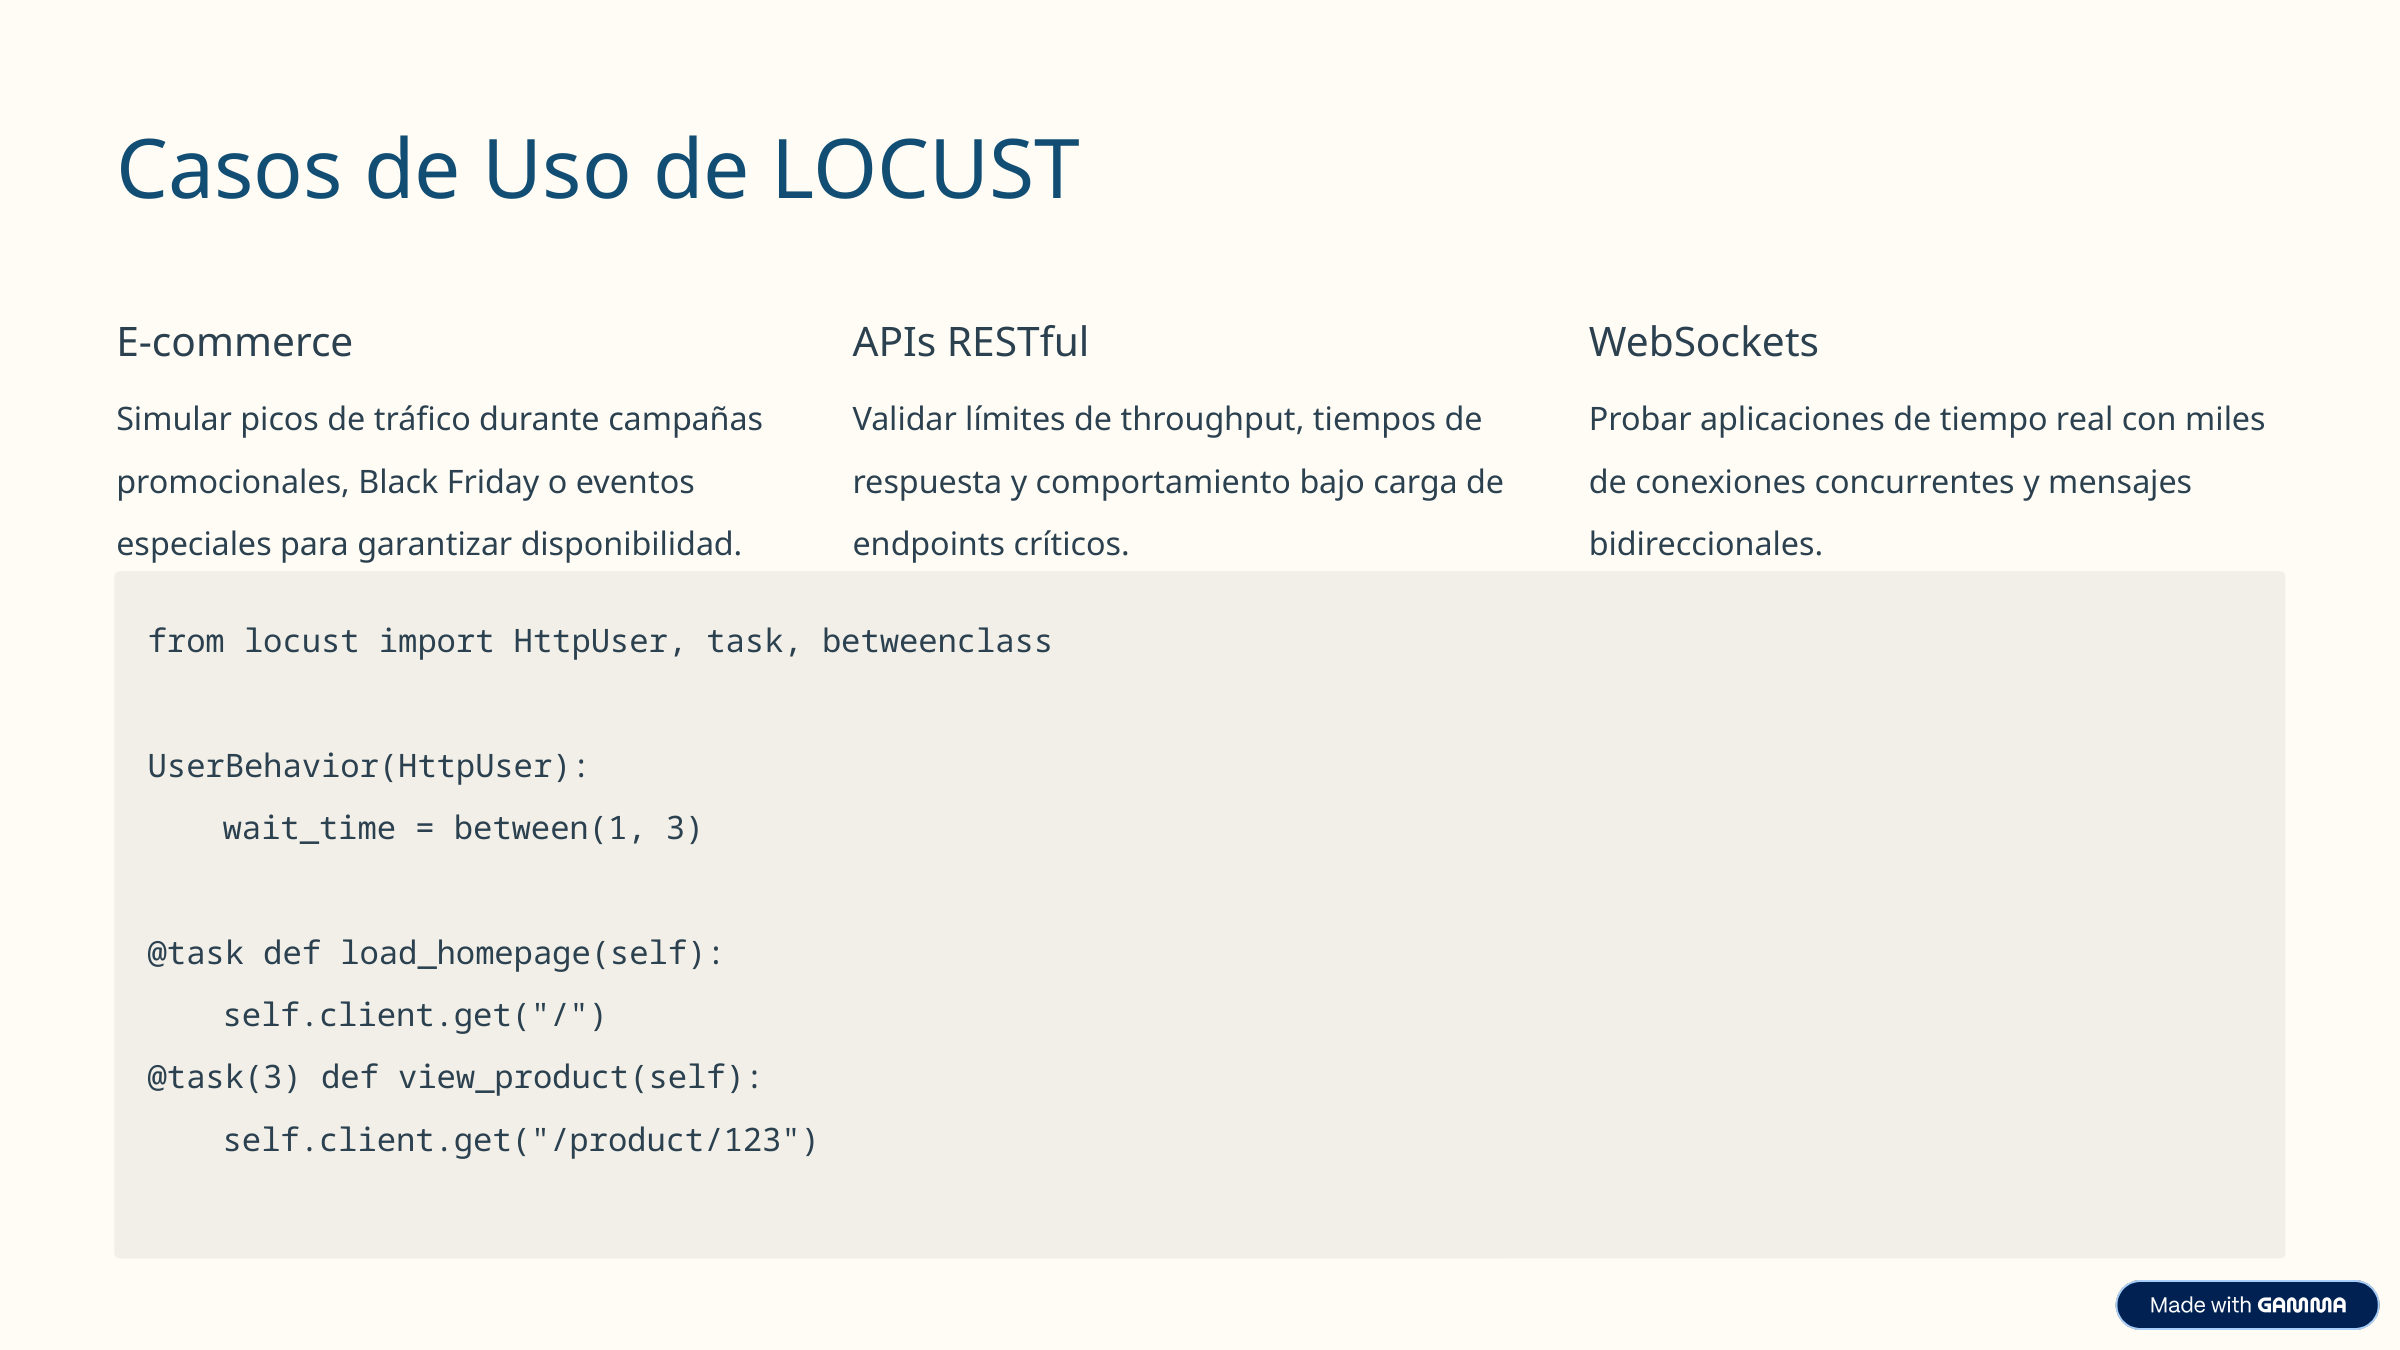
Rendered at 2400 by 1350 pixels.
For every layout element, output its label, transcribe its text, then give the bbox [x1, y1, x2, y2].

text_box E-commerce [116, 303, 531, 355]
text_box Probar aplicaciones de tiempo real con miles de conexiones concurrentes y mensajes bidireccionales. [1588, 374, 2284, 535]
text_box [114, 571, 2286, 1259]
text_box Validar límites de throughput, tiempos de respuesta y comportamiento bajo carga de endpoints críticos. [852, 374, 1548, 535]
text_box from locust import HttpUser, task, betweenclass UserBehavior(HttpUser): wait_time = between(1, 3) @task def load_homepage(self): self.client.get("/") @task(3) def view_product(self): self.client.get("/product/123") [147, 596, 2253, 1234]
picture [2106, 1271, 2389, 1339]
text_box APIs RESTful [852, 303, 1268, 355]
text_box WebSockets [1588, 303, 2004, 355]
text_box Simular picos de tráfico durante campañas promocionales, Black Friday o eventos especiales para garantizar disponibilidad. [116, 374, 812, 535]
text_box Casos de Uso de LOCUST [116, 91, 1102, 196]
